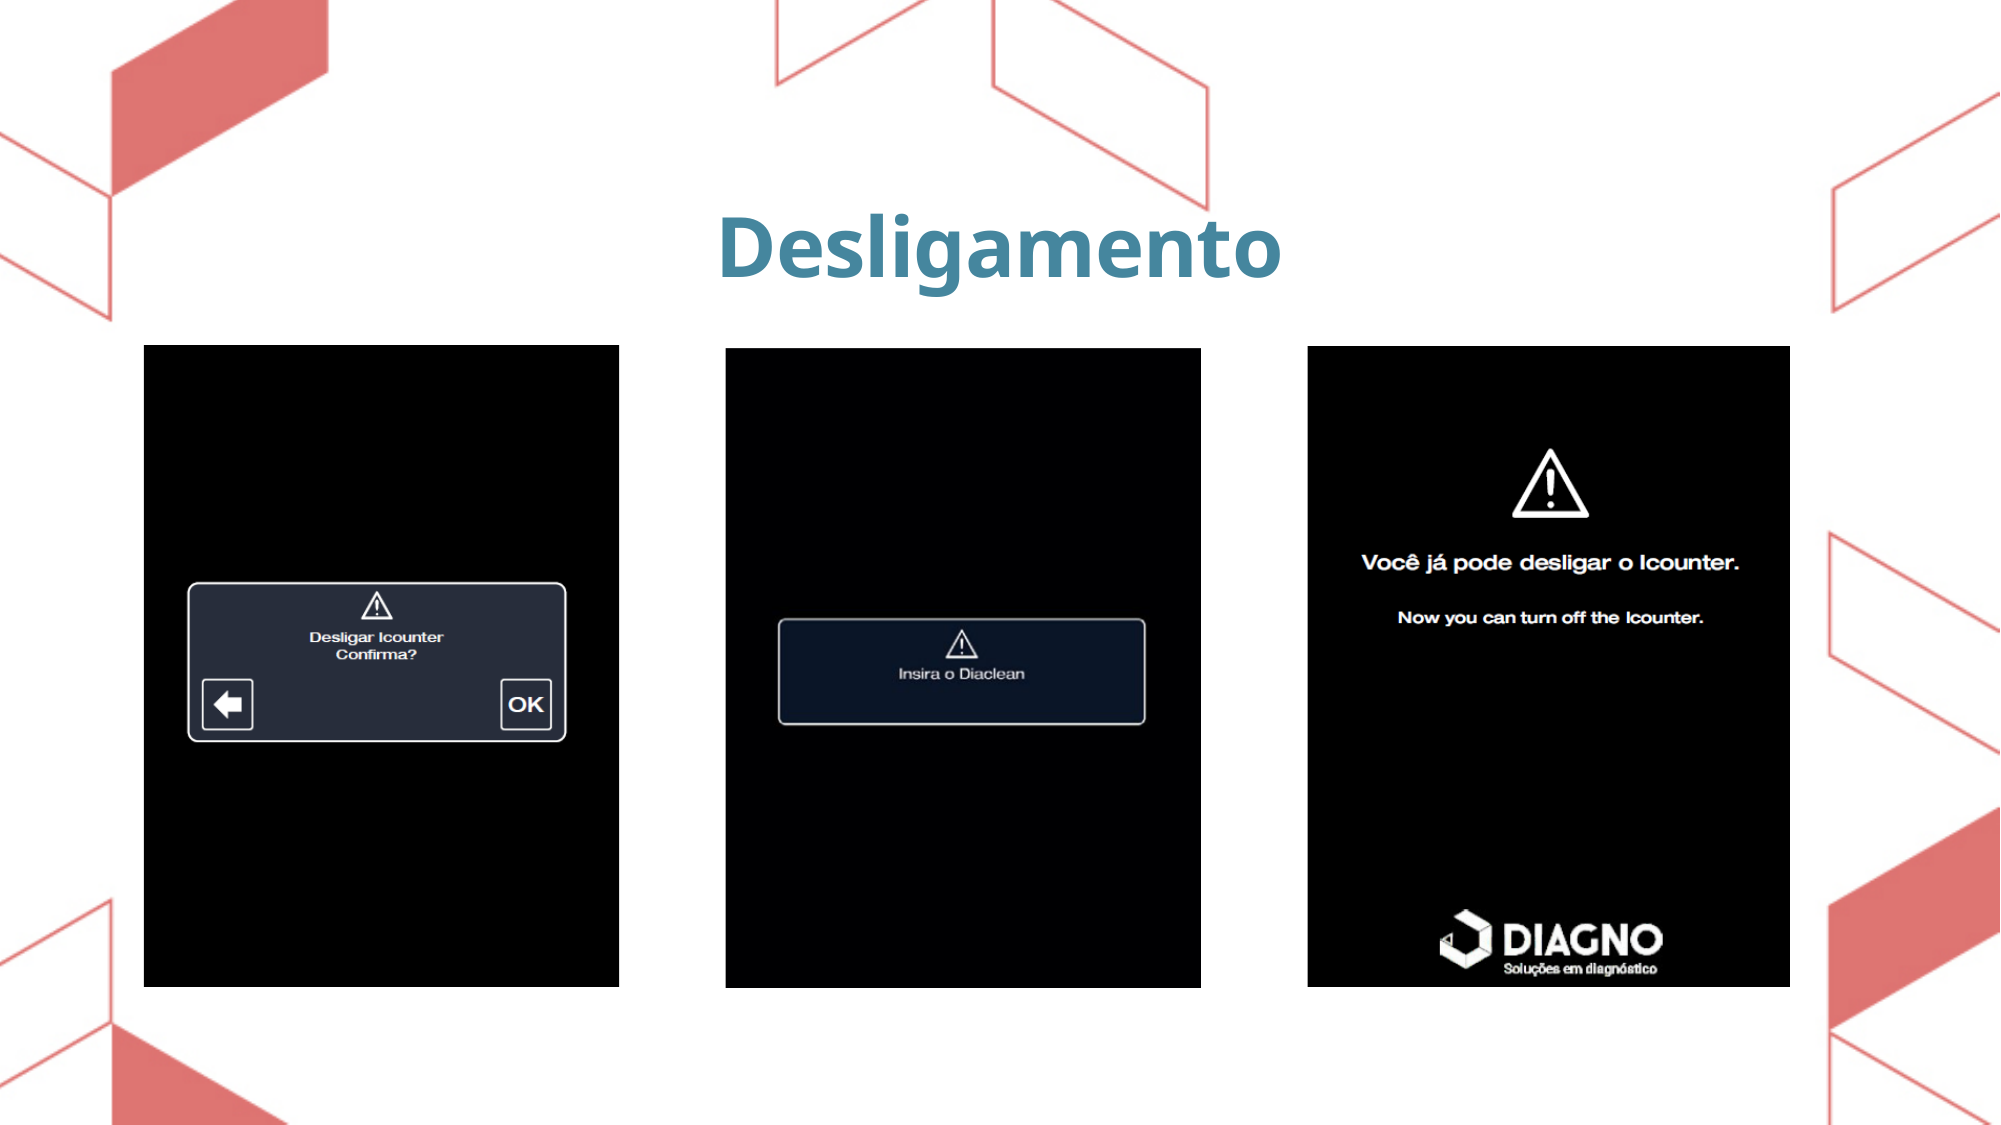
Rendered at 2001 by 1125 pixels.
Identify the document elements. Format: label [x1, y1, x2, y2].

picture [0, 0, 2000, 1125]
list [143, 344, 620, 988]
